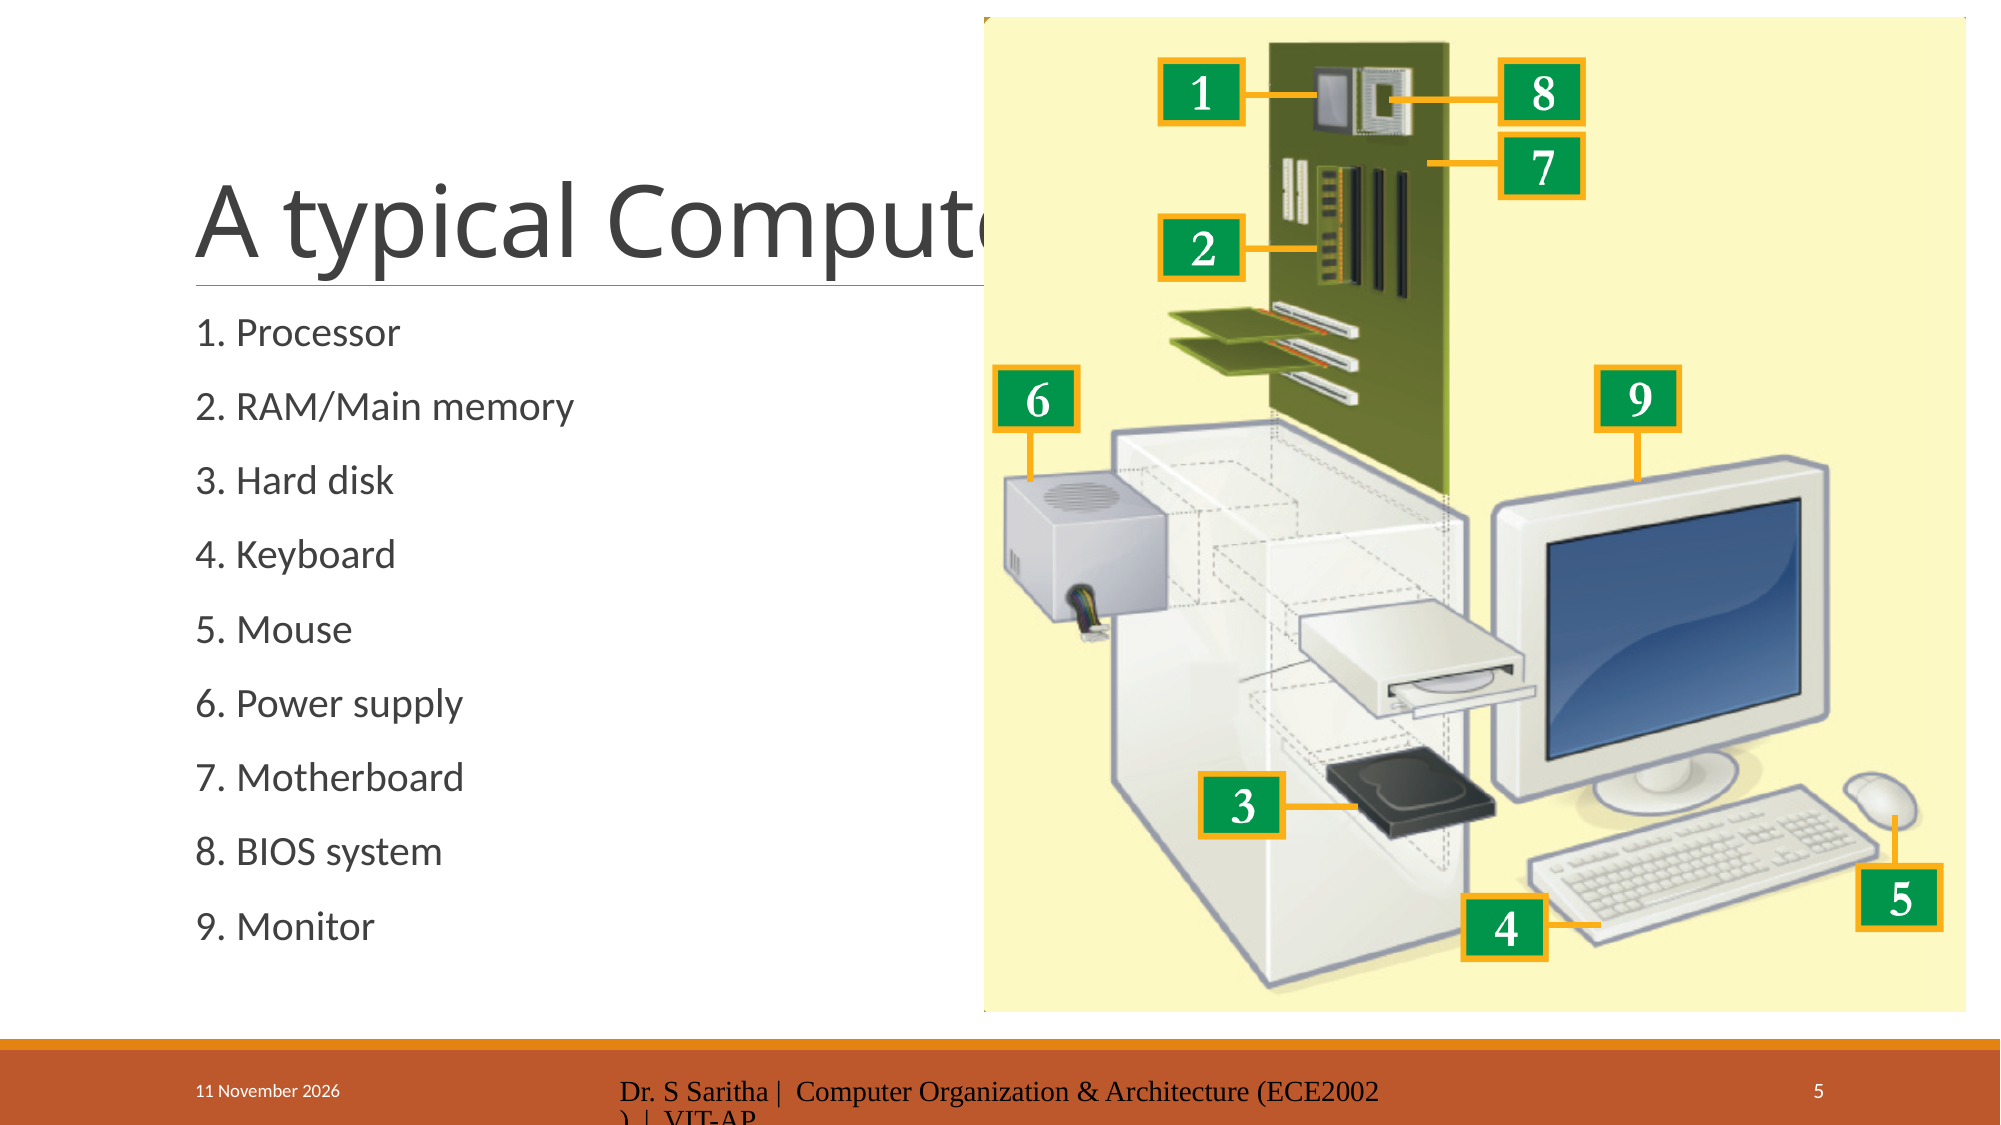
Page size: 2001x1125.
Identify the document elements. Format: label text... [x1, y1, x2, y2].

picture [983, 17, 1966, 1012]
list 1. Processor 2. RAM/Main memory 3. Hard disk 4. Keyboard 5. Mouse 6. Power supply 7. Motherboard 8. BIOS system 9. Monitor [180, 302, 980, 963]
footer Dr. S Saritha | Computer Organization & Architecture (ECE2002) | VIT-AP [604, 1059, 1396, 1120]
title A typical Computer [180, 47, 980, 285]
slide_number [180, 1059, 586, 1120]
slide_number 5 [1624, 1059, 1840, 1120]
